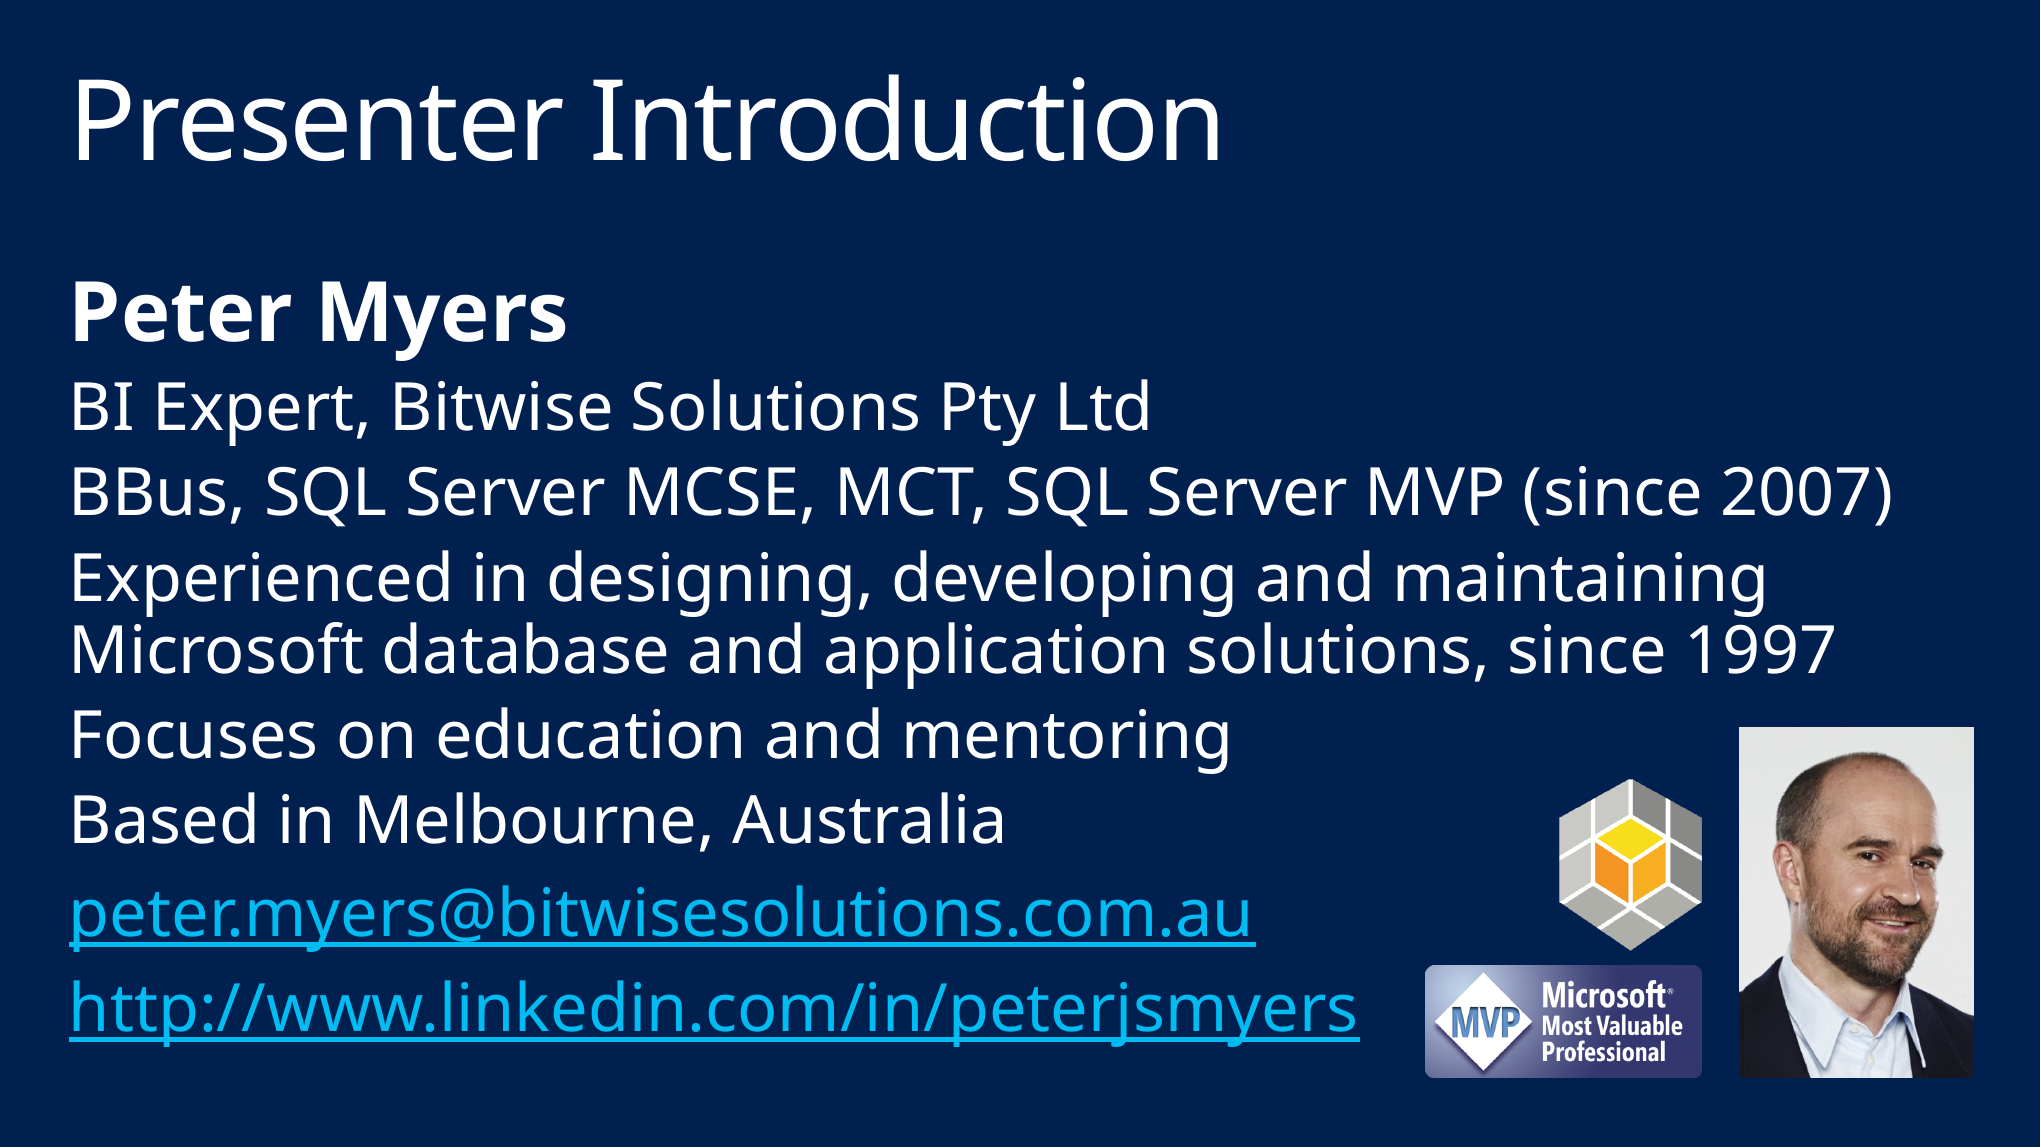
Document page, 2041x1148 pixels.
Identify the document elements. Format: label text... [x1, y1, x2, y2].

list Peter Myers BI Expert, Bitwise Solutions Pty Ltd BBus, SQL Server MCSE, MCT, SQL Server MVP (since 2007) Experienced in designing, developing and maintaining Microsoft database and application solutions, since 1997 Focuses on education and mentoring Based in Melbourne, Australia peter.myers@bitwisesolutions.com.au http://www.linkedin.com/in/peterjsmyers [45, 254, 1996, 1015]
title Presenter Introduction [45, 48, 1996, 199]
picture [1425, 758, 1721, 1078]
picture [1739, 726, 1974, 1078]
